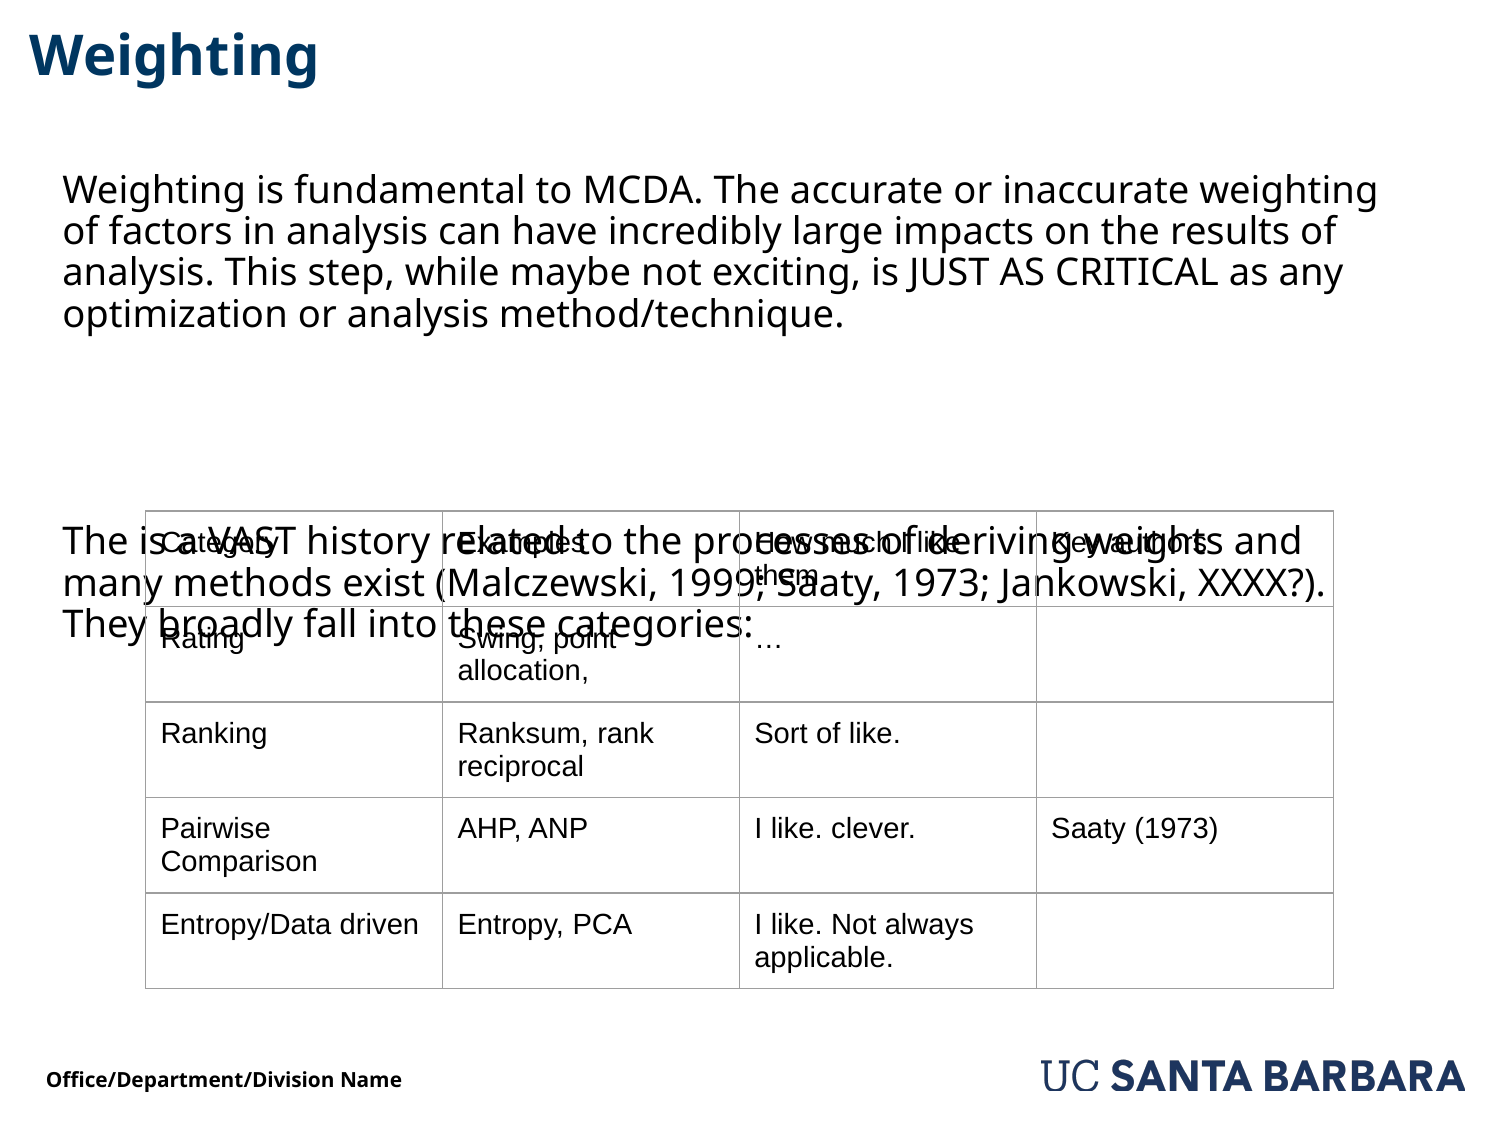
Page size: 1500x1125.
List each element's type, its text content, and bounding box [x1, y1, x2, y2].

table_cell AHP, ANP [443, 798, 739, 892]
table_cell Ranking [146, 703, 442, 797]
table_cell I like. Not always applicable. [740, 894, 1036, 988]
table_cell I like. clever. [740, 798, 1036, 892]
table_cell Entropy/Data driven [146, 894, 442, 988]
table_cell Ranksum, rank reciprocal [443, 703, 739, 797]
table_cell Pairwise Comparison [146, 798, 442, 892]
table_cell [1037, 607, 1333, 701]
picture [1041, 1059, 1465, 1091]
table_cell Saaty (1973) [1037, 798, 1333, 892]
table_header How much I like them [740, 512, 1036, 606]
table_cell [1037, 894, 1333, 988]
table_cell Entropy, PCA [443, 894, 739, 988]
table_cell Sort of like. [740, 703, 1036, 797]
list Weighting is fundamental to MCDA. The accurate or inaccurate weighting of factors in analysis can have incredibly large impacts on the results of analysis. This step, while maybe not exciting, is JUST AS CRITICAL as any optimization or analysis method/technique. The is a VAST history related to the processes of deriving weights and many methods exist (Malczewski, 1999; Saaty, 1973; Jankowski, XXXX?). They broadly fall into these categories: [47, 101, 1406, 1014]
title Weighting [14, 19, 1382, 222]
table_cell Swing, point allocation, [443, 607, 739, 701]
table_cell Rating [146, 607, 442, 701]
table_header Examples [443, 512, 739, 606]
table_header Key authors [1037, 512, 1333, 606]
table_cell … [740, 607, 1036, 701]
table_cell [1037, 703, 1333, 797]
table_header Category [146, 512, 442, 606]
